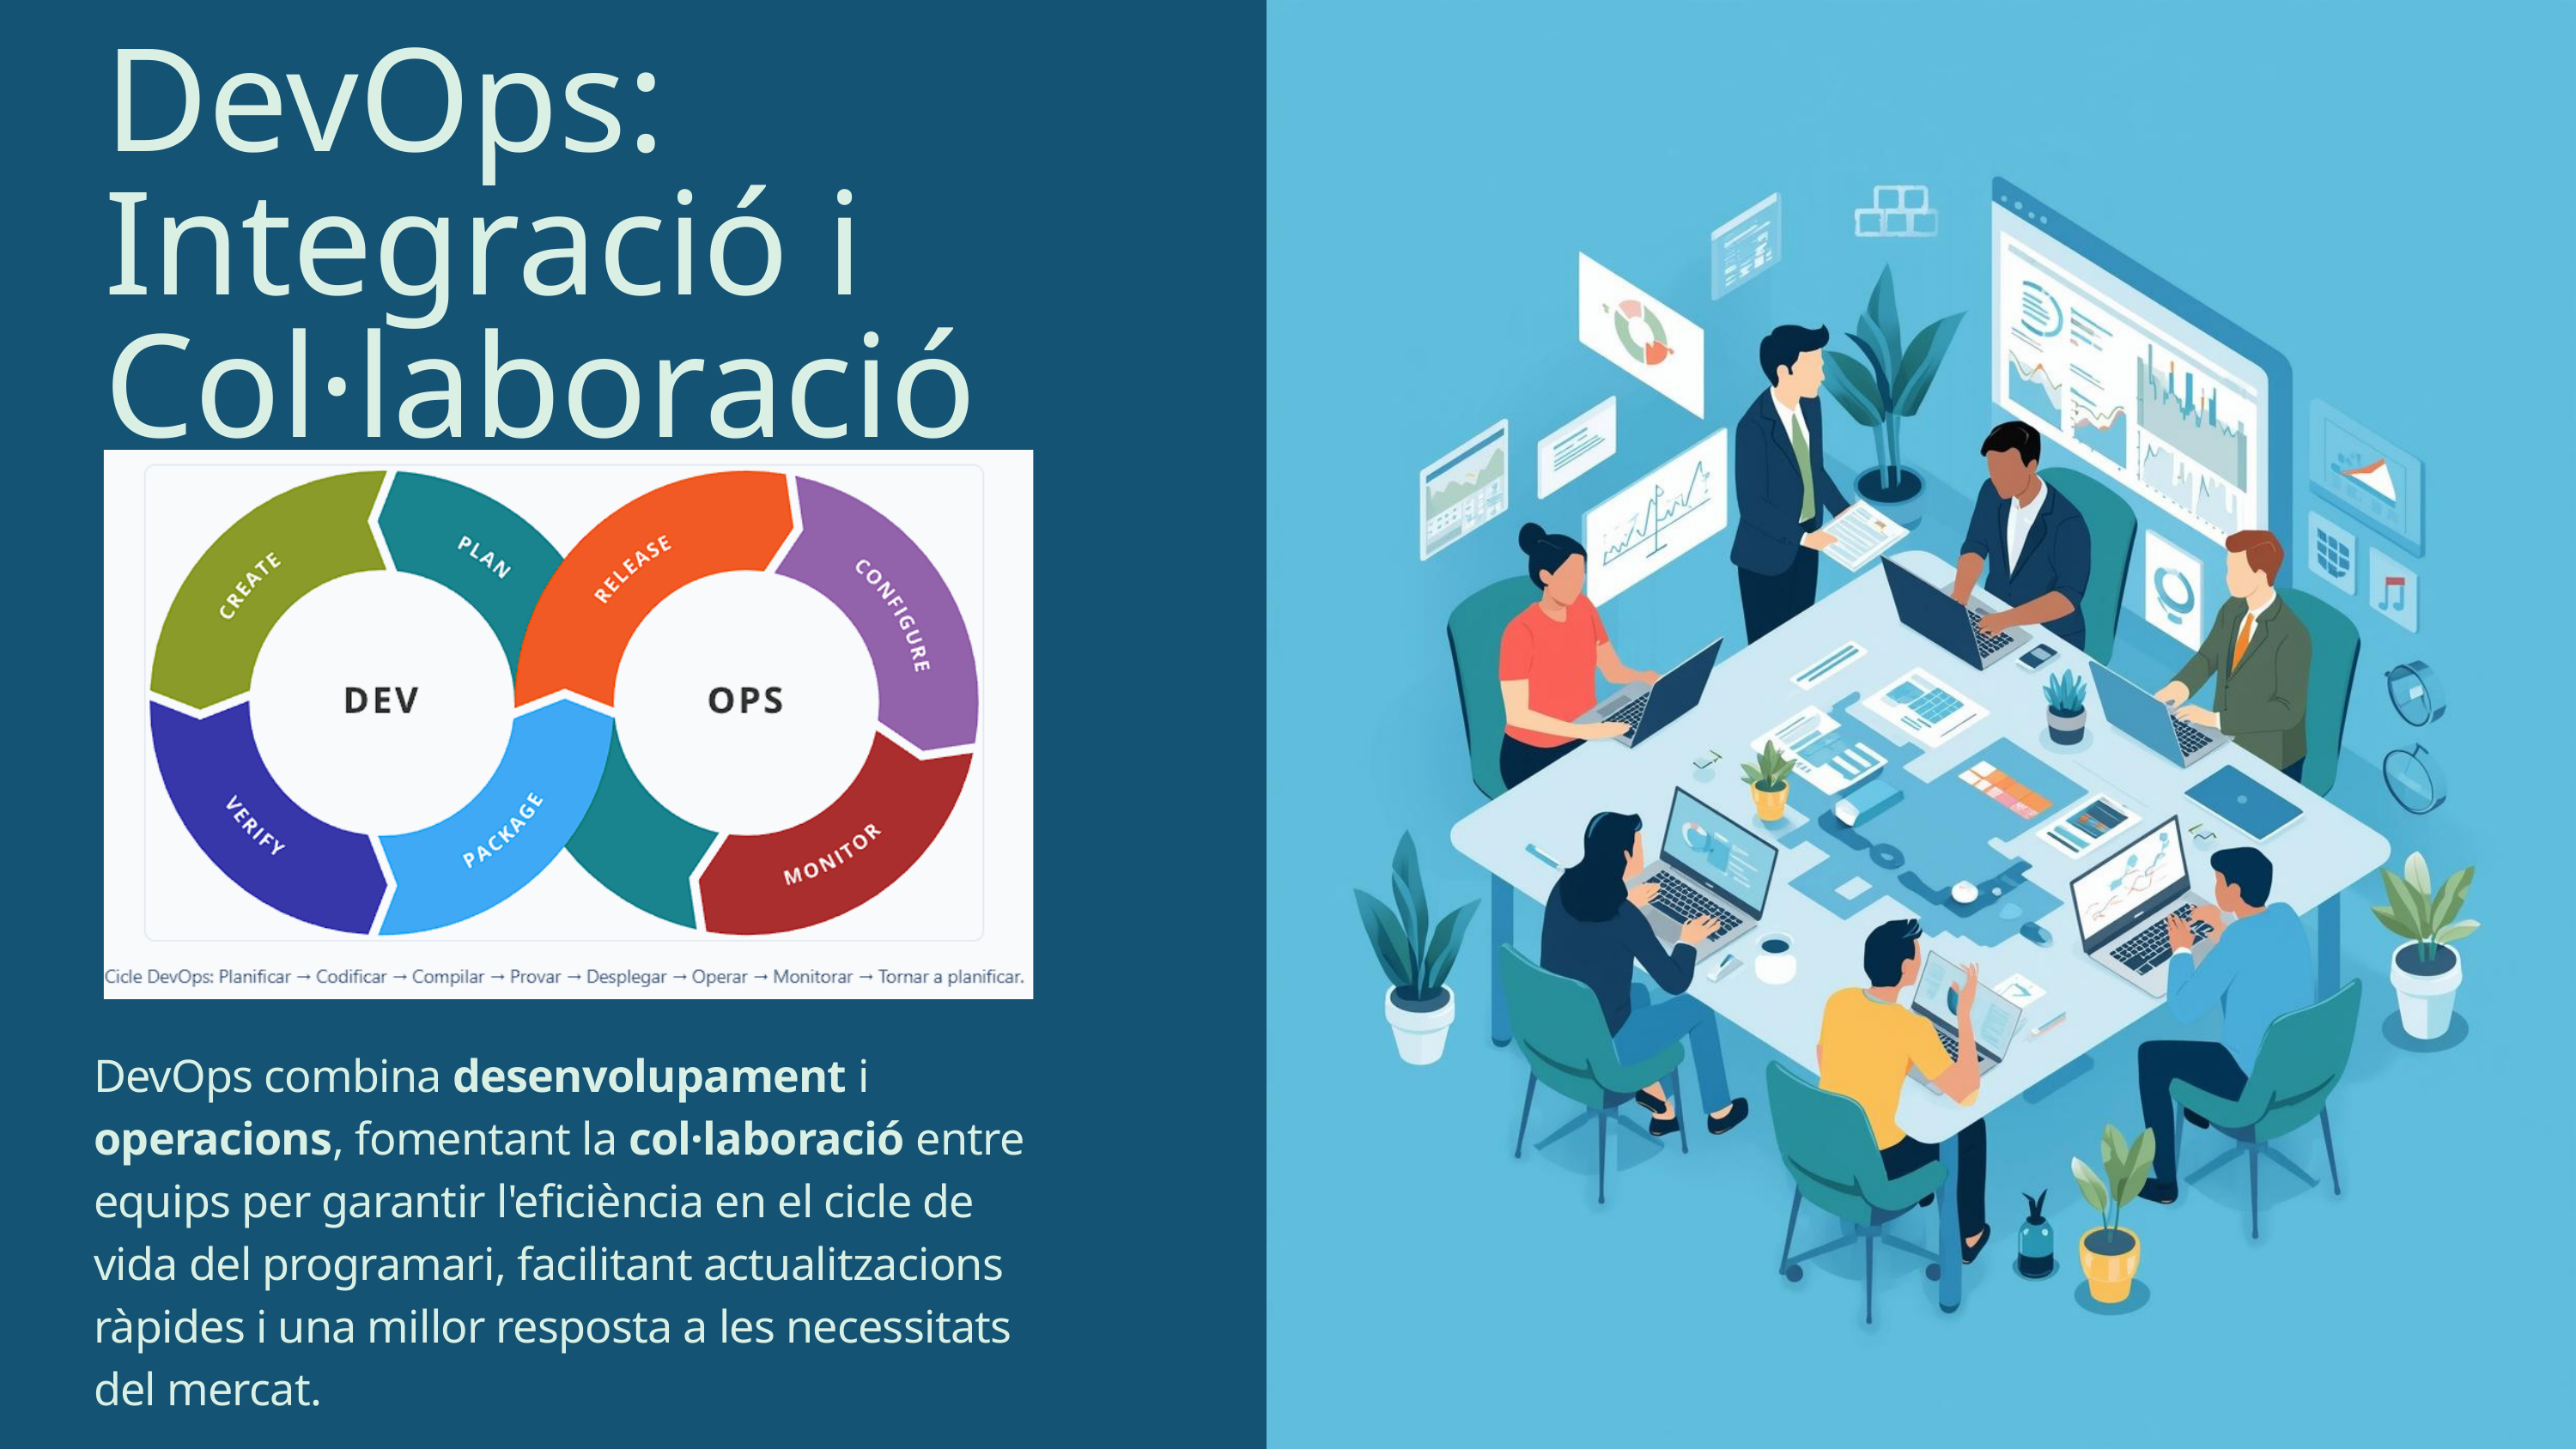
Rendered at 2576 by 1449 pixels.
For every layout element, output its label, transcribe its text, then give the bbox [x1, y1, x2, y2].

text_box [1266, 0, 2576, 1449]
text_box [103, 467, 1034, 999]
text_box DevOps: Integració i Col·laboració [103, 37, 1074, 467]
text_box DevOps combina desenvolupament i operacions, fomentant la col·laboració entre equips per garantir l'eficiència en el cicle de vida del programari, facilitant actualitzacions ràpides i una millor resposta a les necessitats del mercat. [94, 1039, 1064, 1415]
